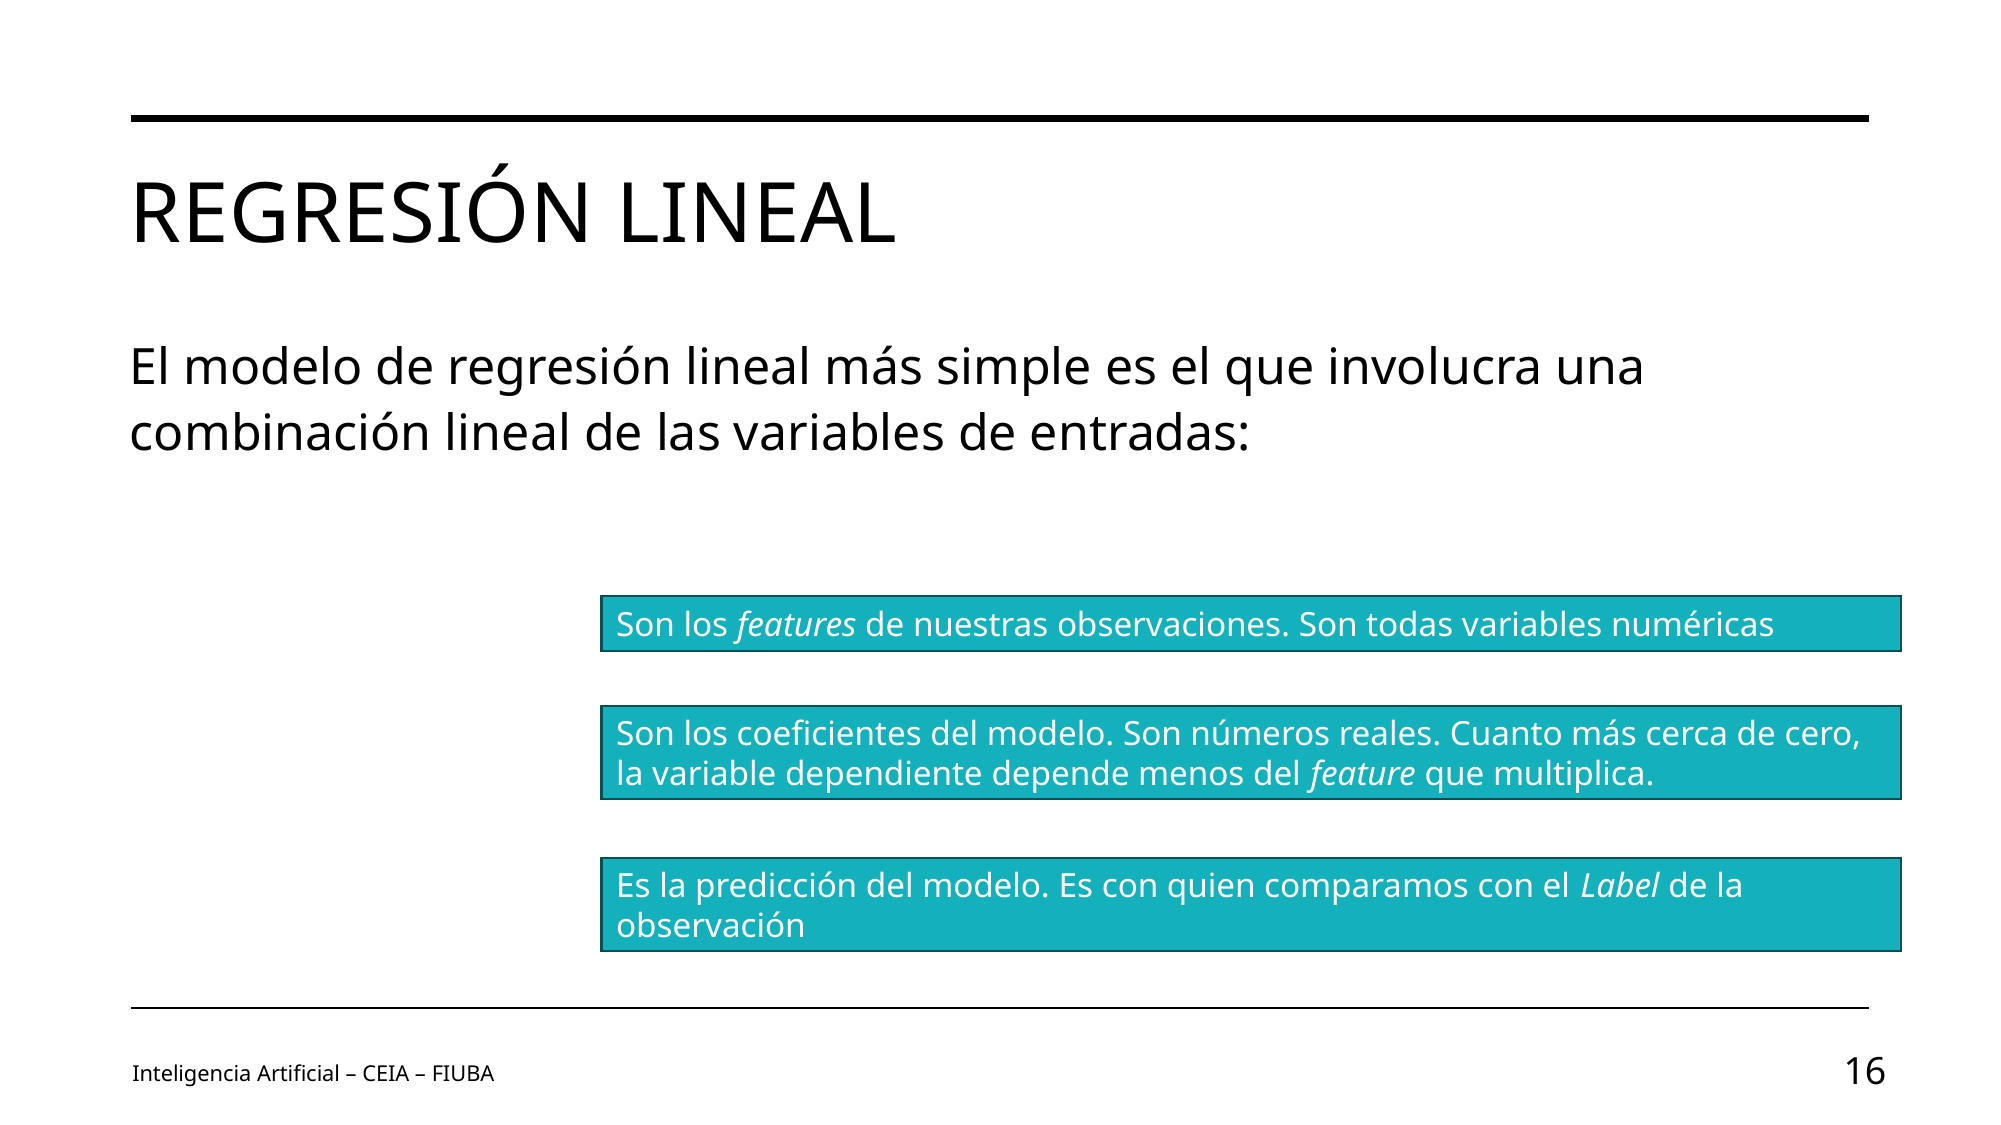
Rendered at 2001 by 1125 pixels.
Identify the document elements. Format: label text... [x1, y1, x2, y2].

text_box Es la predicción del modelo. Es con quien comparamos con el Label de la observación [600, 857, 1902, 952]
text_box Son los coeficientes del modelo. Son números reales. Cuanto más cerca de cero, la variable dependiente depende menos del feature que multiplica. [600, 705, 1902, 800]
text_box Son los features de nuestras observaciones. Son todas variables numéricas [600, 595, 1902, 652]
slide_number 16 [1791, 1042, 1902, 1103]
title Regresión Lineal [114, 151, 1869, 290]
footer Inteligencia Artificial – CEIA – FIUBA [117, 1042, 862, 1103]
